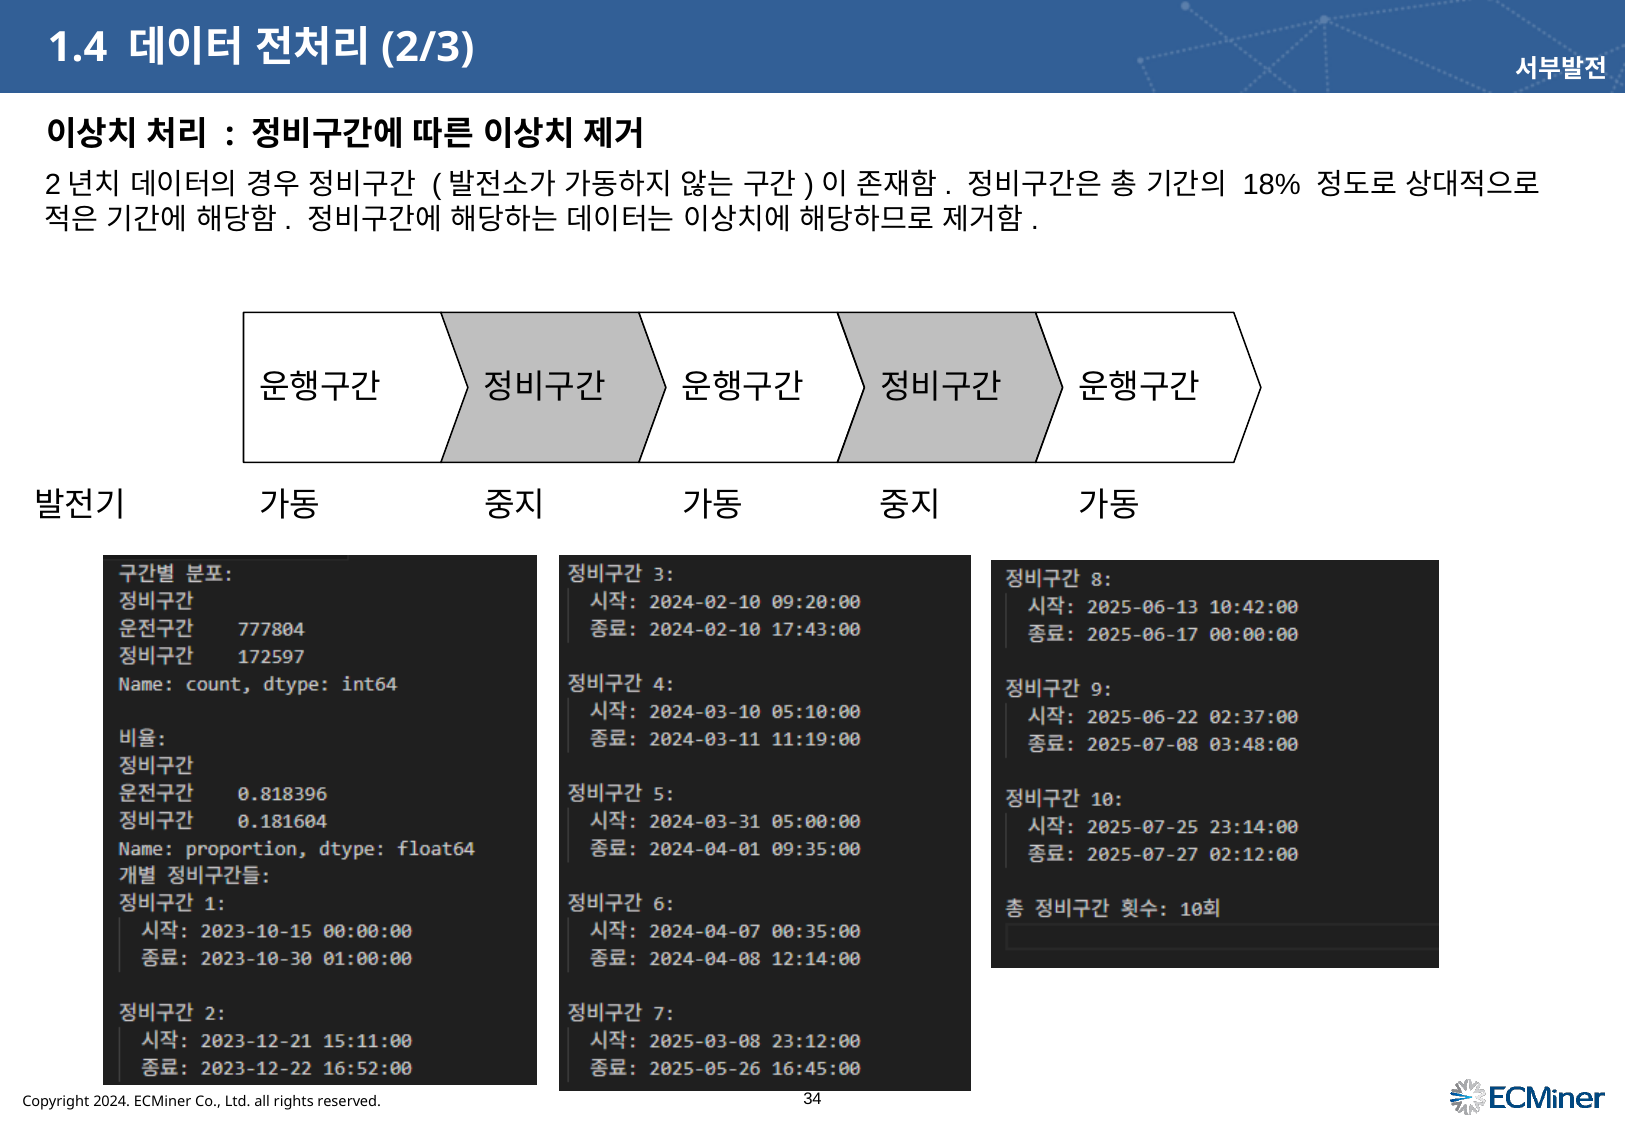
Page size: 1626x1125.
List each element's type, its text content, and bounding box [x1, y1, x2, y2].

picture [103, 554, 537, 1086]
picture [1450, 1079, 1605, 1115]
title 1.4 데이터 전처리(2/3) [32, 12, 1435, 79]
list 이상치 처리 : 정비구간에 따른 이상치 제거 [34, 93, 1581, 159]
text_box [34, 312, 1276, 524]
picture [0, 0, 1625, 93]
picture [558, 555, 971, 1091]
list 서부발전 [1137, 44, 1622, 91]
picture [991, 560, 1440, 968]
text_box 2년치 데이터의 경우 정비구간 (발전소가 가동하지 않는 구간)이 존재함. 정비구간은 총 기간의 18% 정도로 상대적으로 적은 기간에 해당함. 정비구간에 해당하는 데이터는 이상치에 해당하므로 제거함. [32, 159, 1581, 276]
